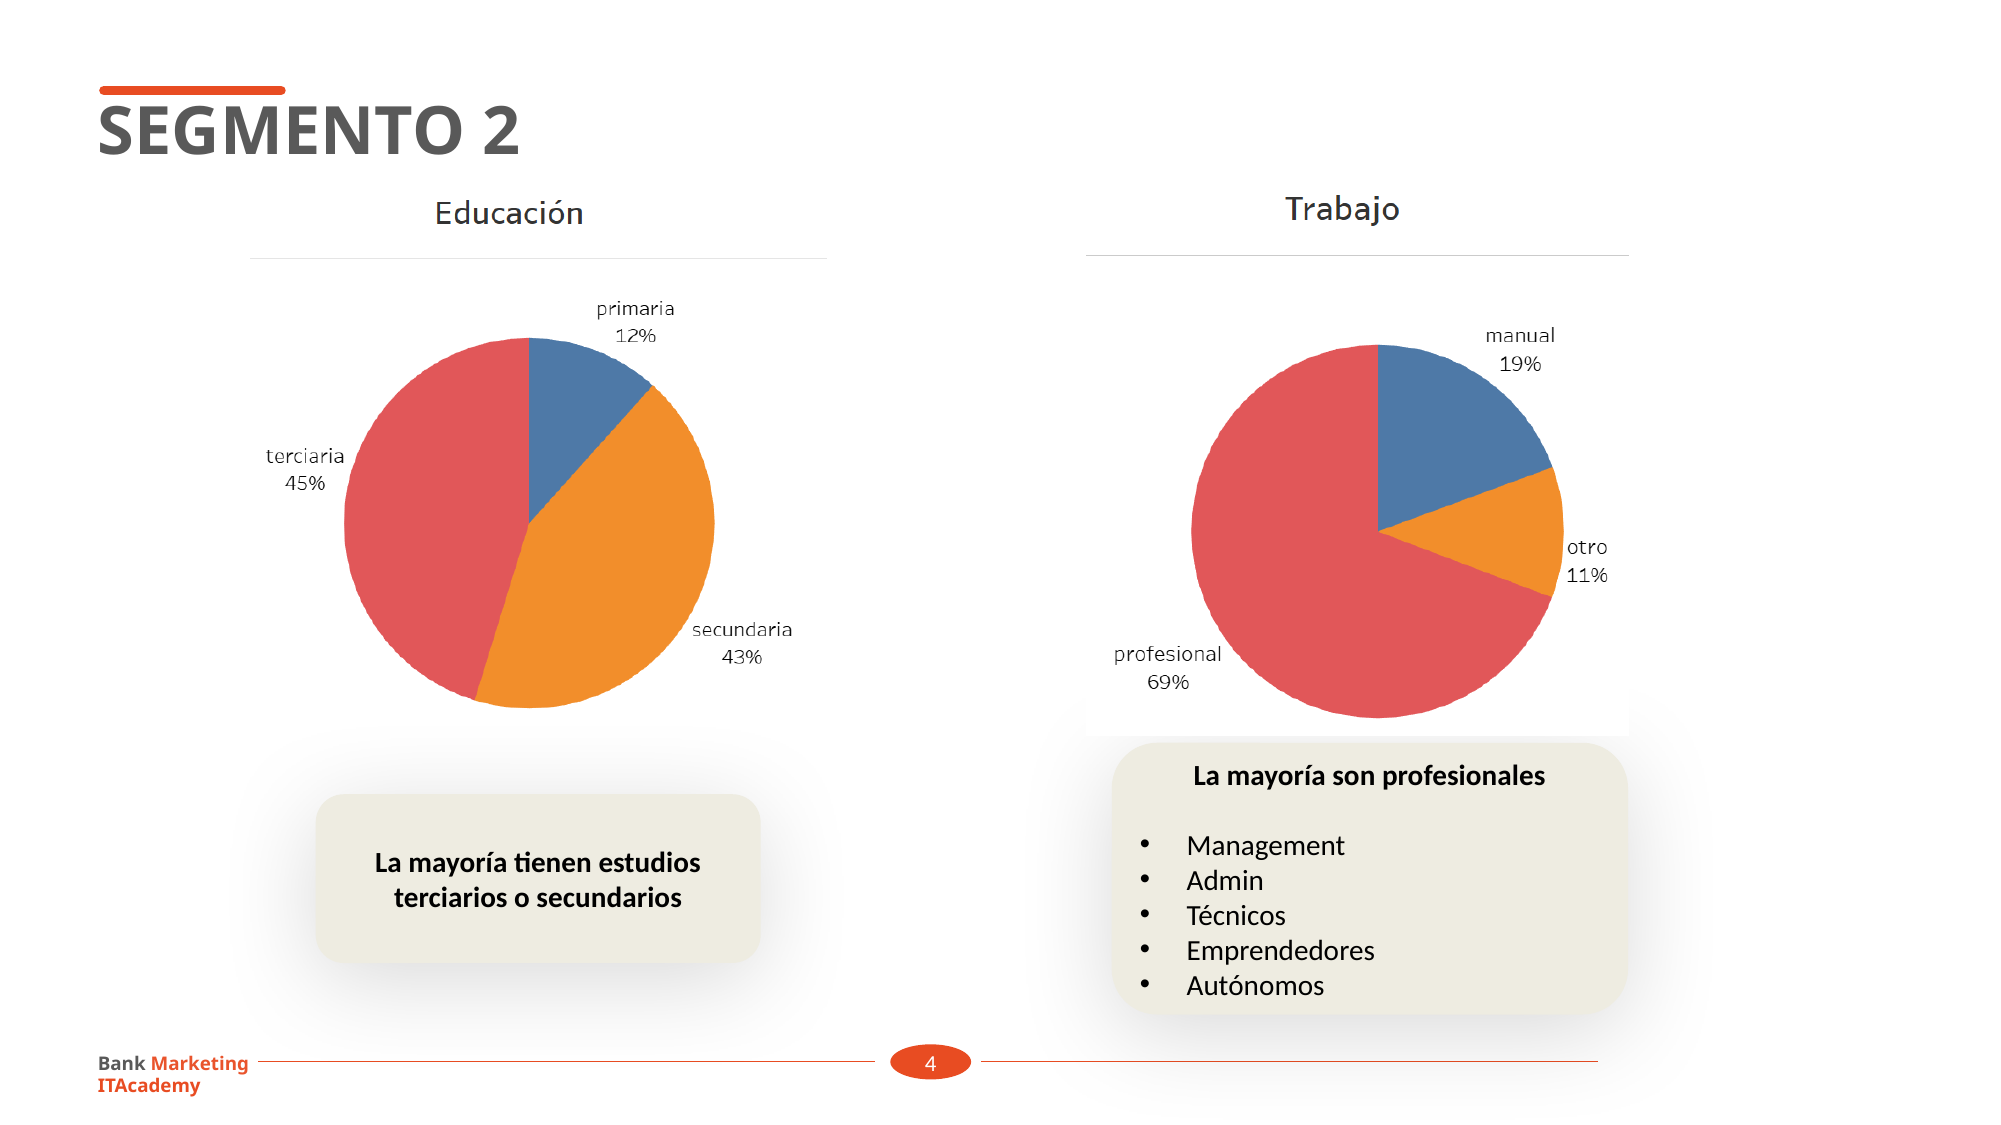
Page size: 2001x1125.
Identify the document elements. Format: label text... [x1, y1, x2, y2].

text_box La mayoría tienen estudios terciarios o secundarios [314, 793, 762, 965]
picture [250, 186, 827, 719]
text_box Bank Marketing ITAcademy [83, 1044, 1898, 1104]
picture [1085, 185, 1629, 736]
text_box La mayoría son profesionales Management Admin Técnicos Emprendedores Autónomos [1110, 741, 1630, 1016]
text_box SEGMENTO 2 [82, 80, 1918, 176]
